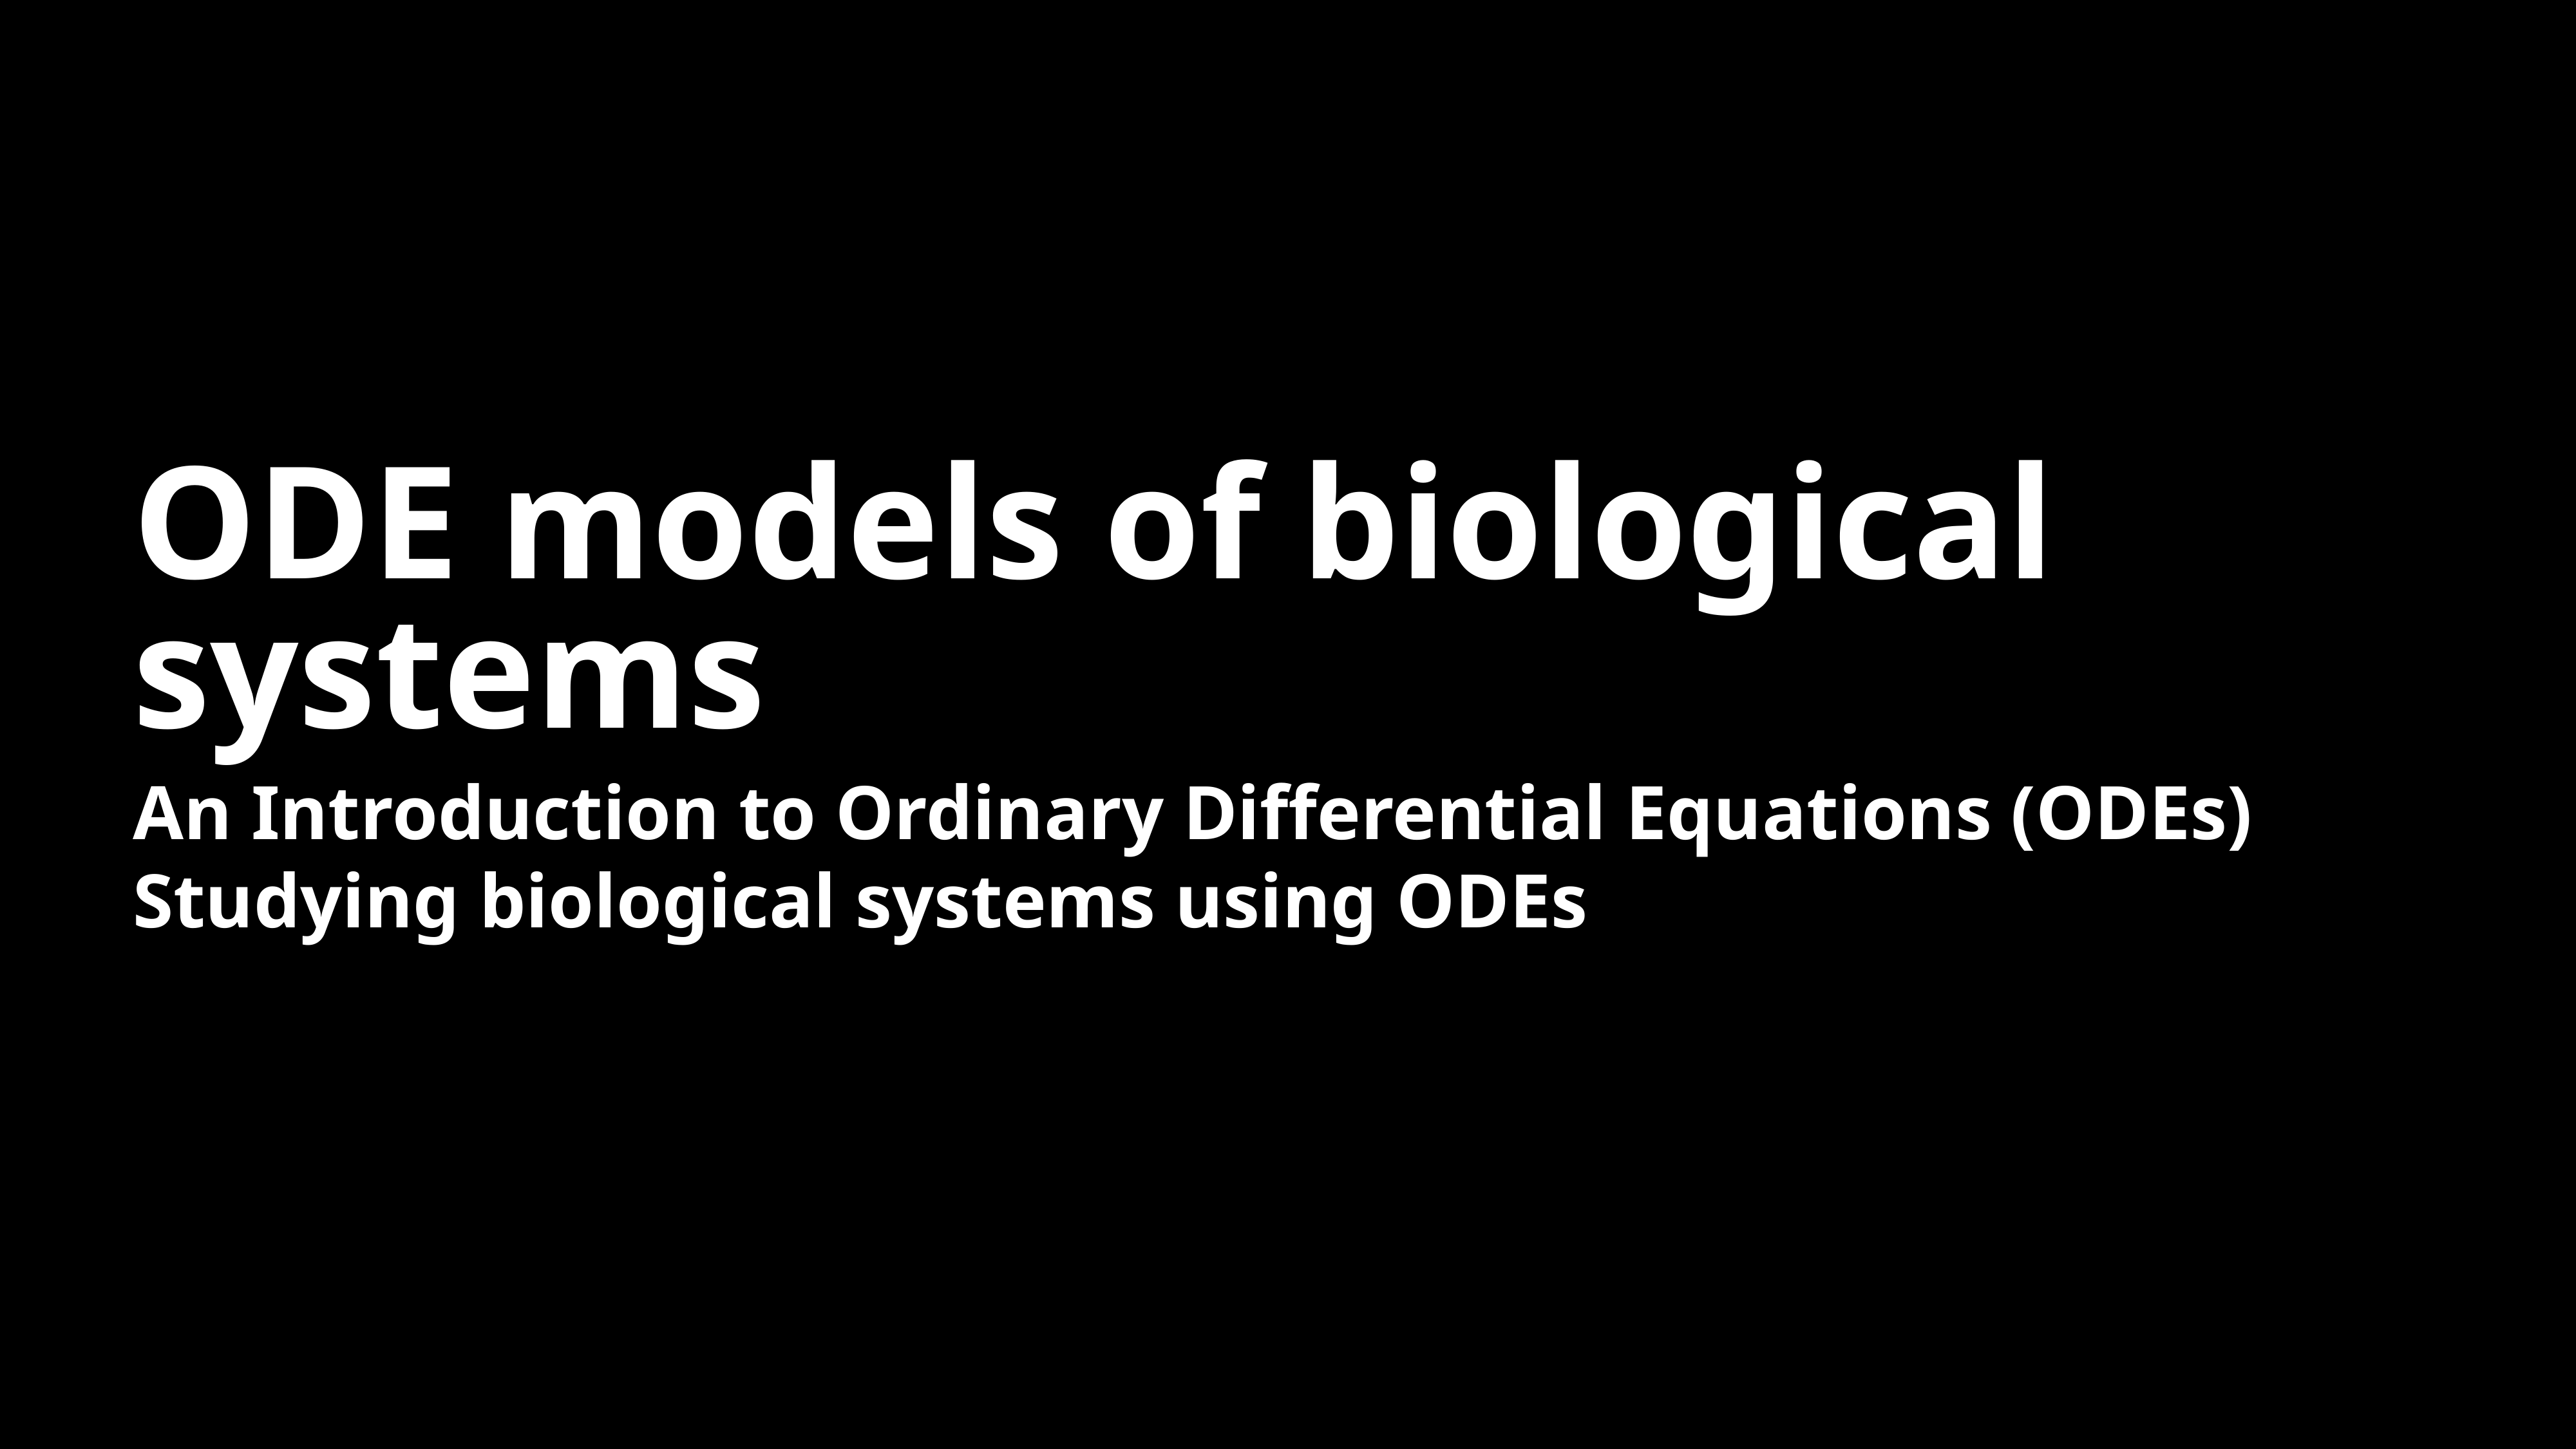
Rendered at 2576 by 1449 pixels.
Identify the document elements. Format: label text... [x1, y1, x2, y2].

title ODE models of biological systems [127, 272, 2449, 760]
subtitle An Introduction to Ordinary Differential Equations (ODEs) Studying biological systems using ODEs [127, 760, 2449, 962]
